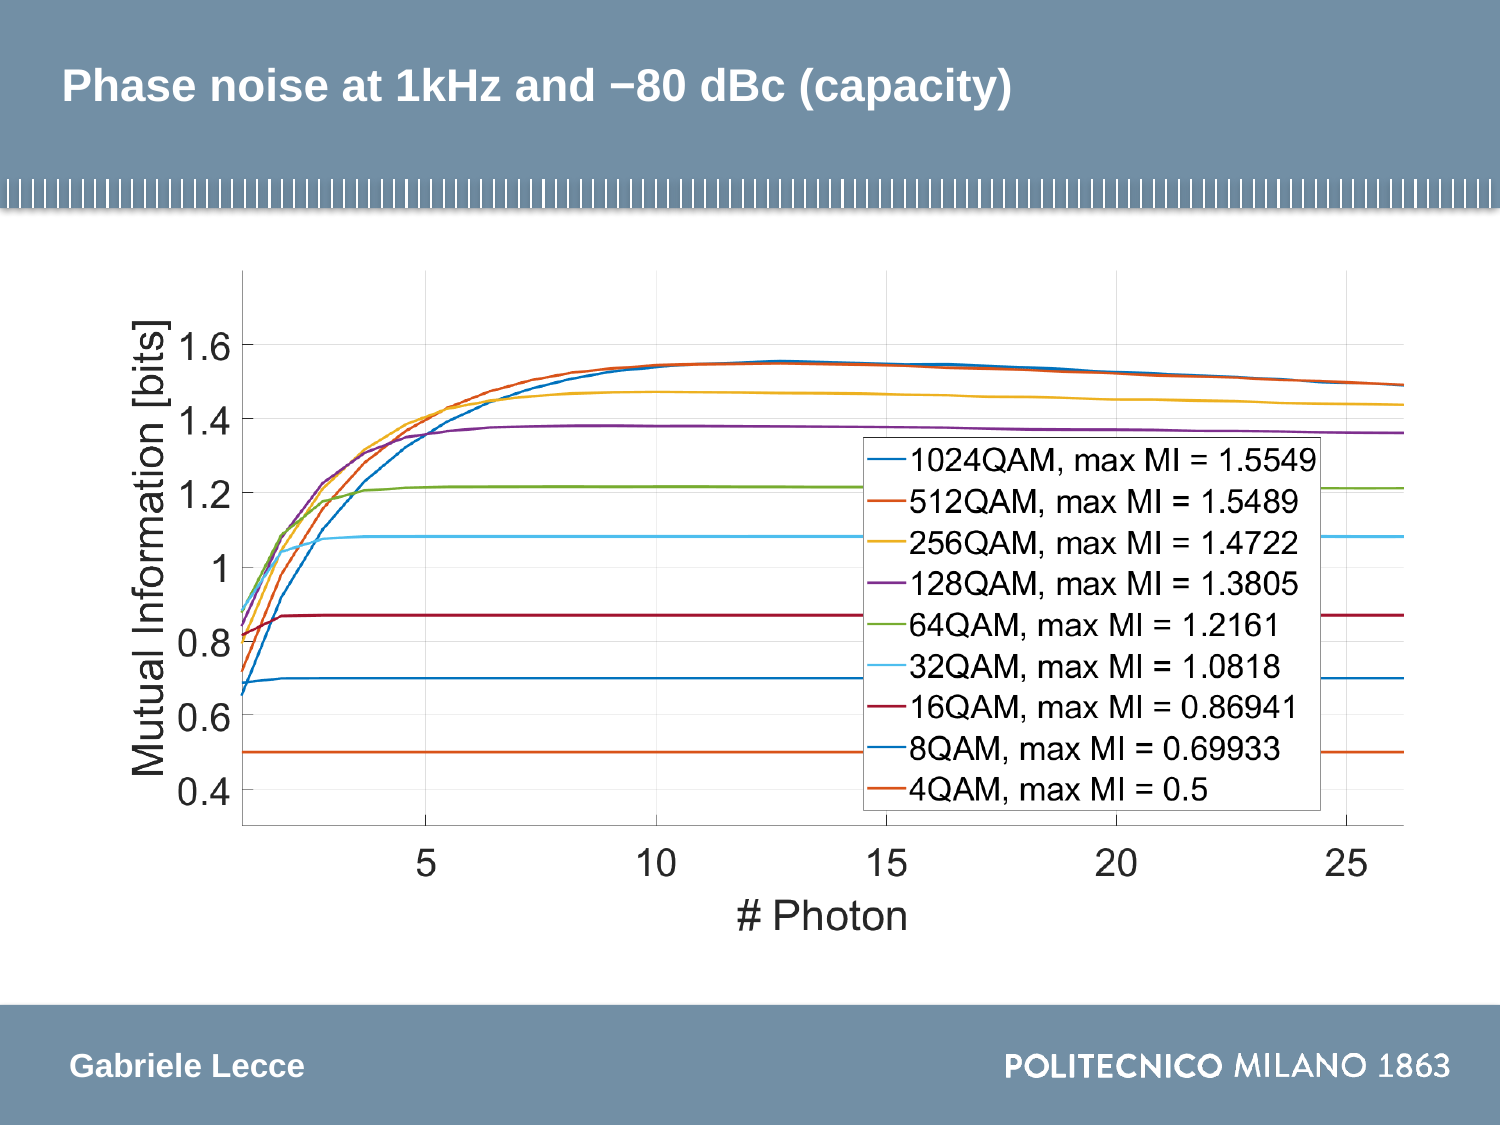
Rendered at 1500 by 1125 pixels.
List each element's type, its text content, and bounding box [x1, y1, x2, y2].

picture [999, 1041, 1456, 1089]
picture [46, 247, 1454, 940]
title Phase noise at 1kHz and −80 dBc (capacity) [46, 47, 1455, 136]
